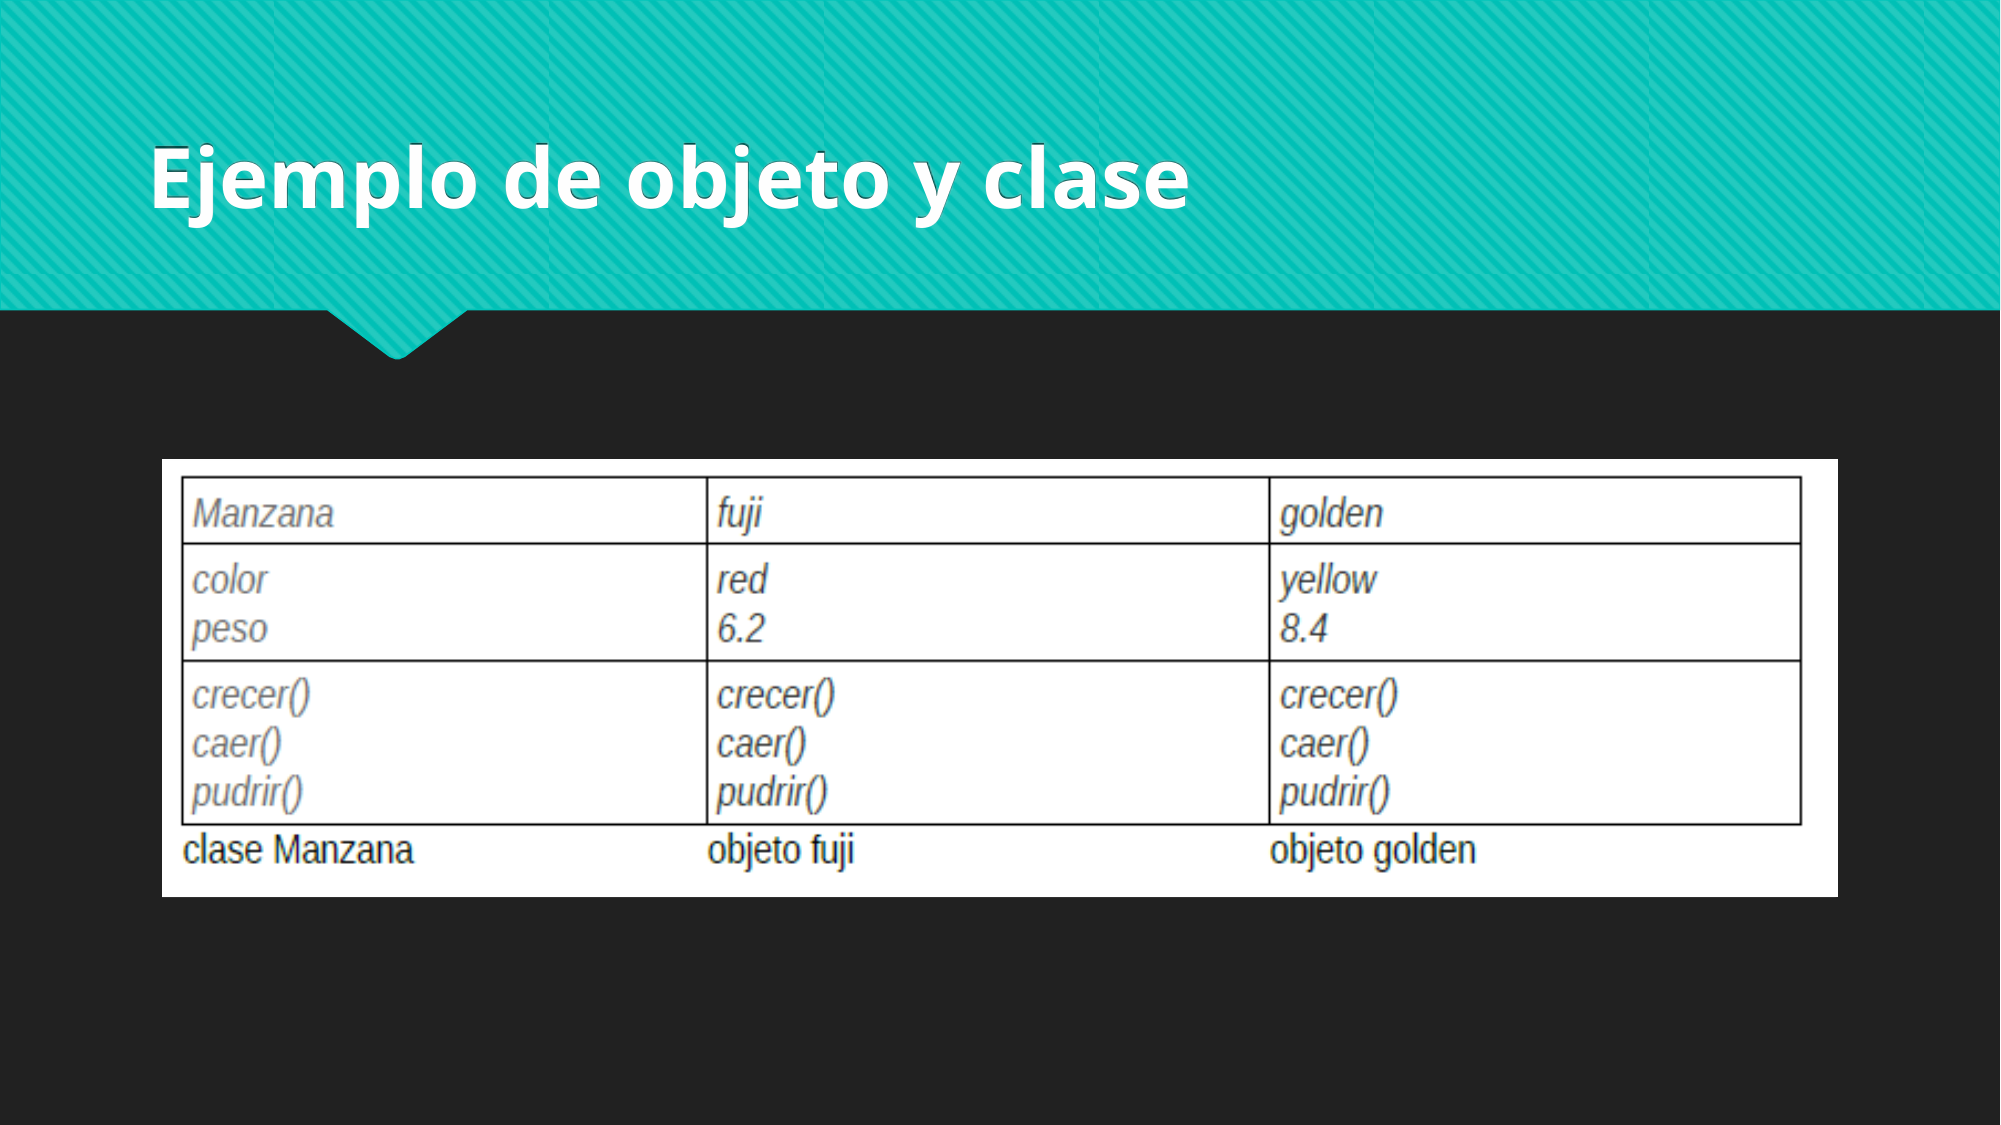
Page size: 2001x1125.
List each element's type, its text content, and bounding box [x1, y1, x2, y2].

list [162, 459, 1838, 898]
picture [1, 1, 1999, 357]
title Ejemplo de objeto y clase [132, 73, 1868, 233]
